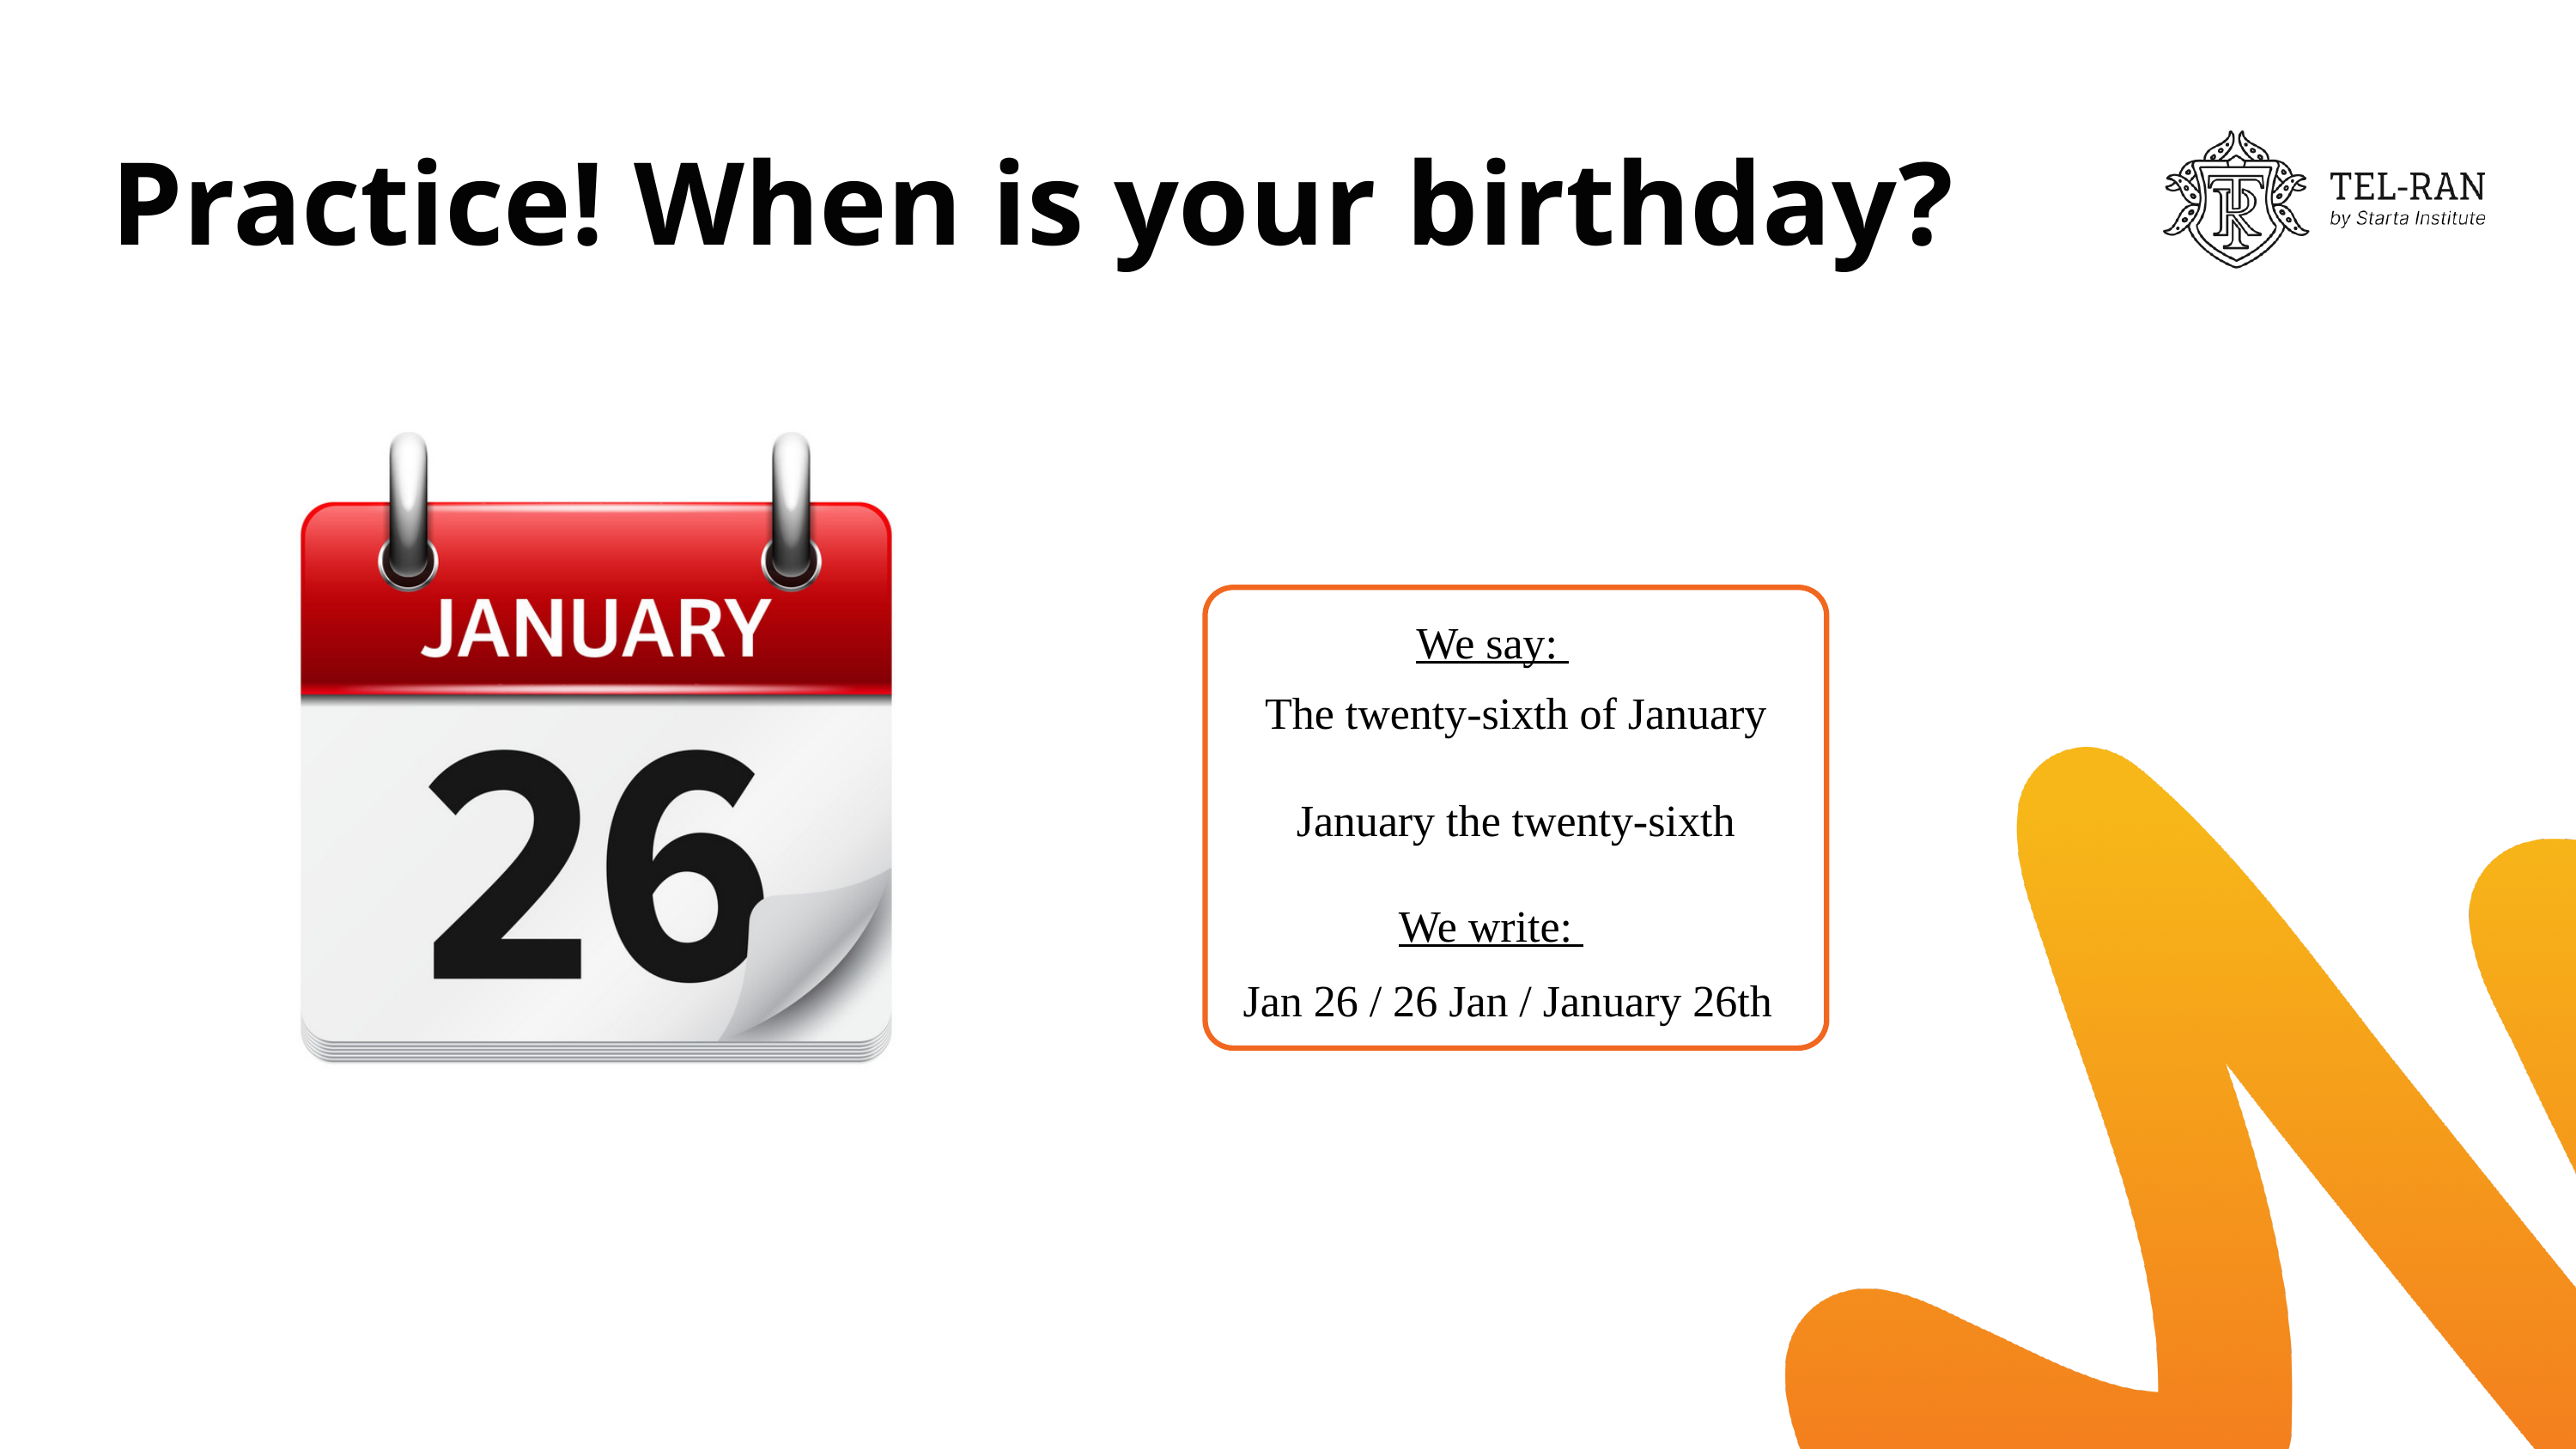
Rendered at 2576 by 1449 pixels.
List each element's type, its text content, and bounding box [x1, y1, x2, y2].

picture [1620, 746, 2576, 1449]
text_box The twenty-sixth of January January the twenty-sixth [1223, 684, 1809, 846]
picture [110, 282, 1083, 1210]
text_box We say: [1416, 614, 2002, 668]
text_box [1205, 587, 1827, 1048]
text_box Practice! When is your birthday? [111, 130, 2162, 269]
picture [2163, 130, 2485, 269]
text_box We write: [1398, 896, 1616, 951]
text_box Jan 26 / 26 Jan / January 26th [1242, 972, 1616, 1027]
